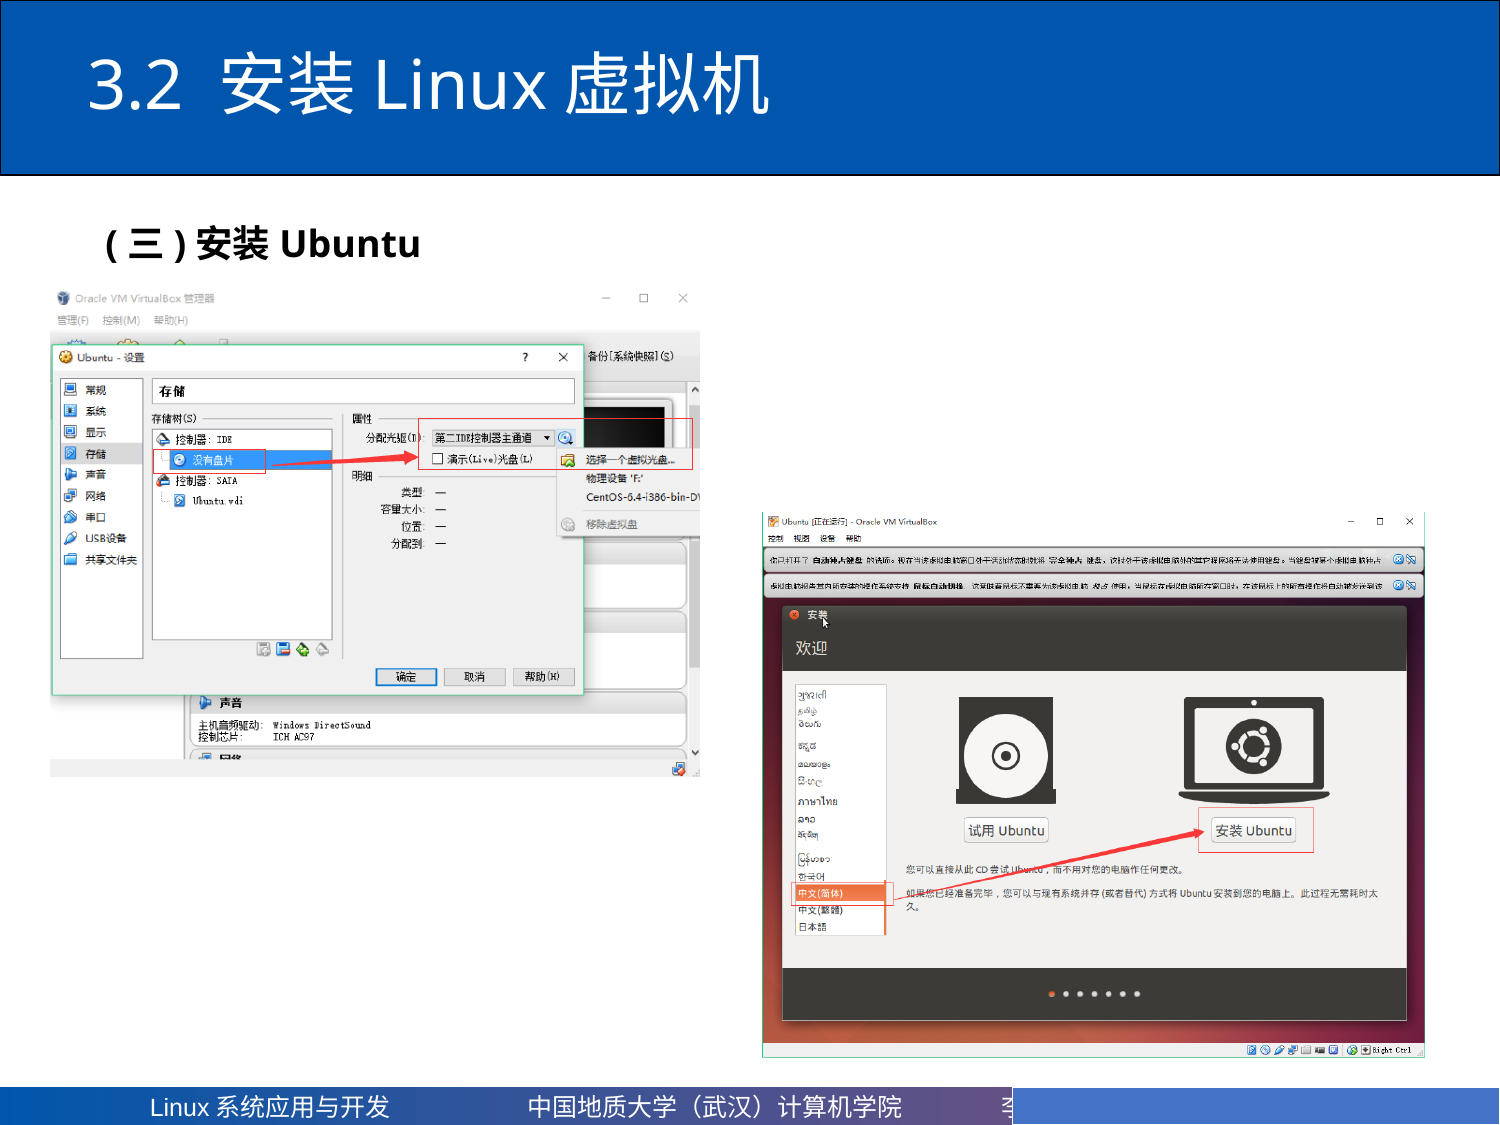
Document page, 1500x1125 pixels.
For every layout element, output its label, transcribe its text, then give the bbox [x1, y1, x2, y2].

picture [762, 512, 1425, 1058]
title 3.2 安装Linux虚拟机 [0, 12, 1313, 163]
picture [49, 287, 701, 777]
text_box (三)安装Ubuntu [90, 212, 437, 273]
